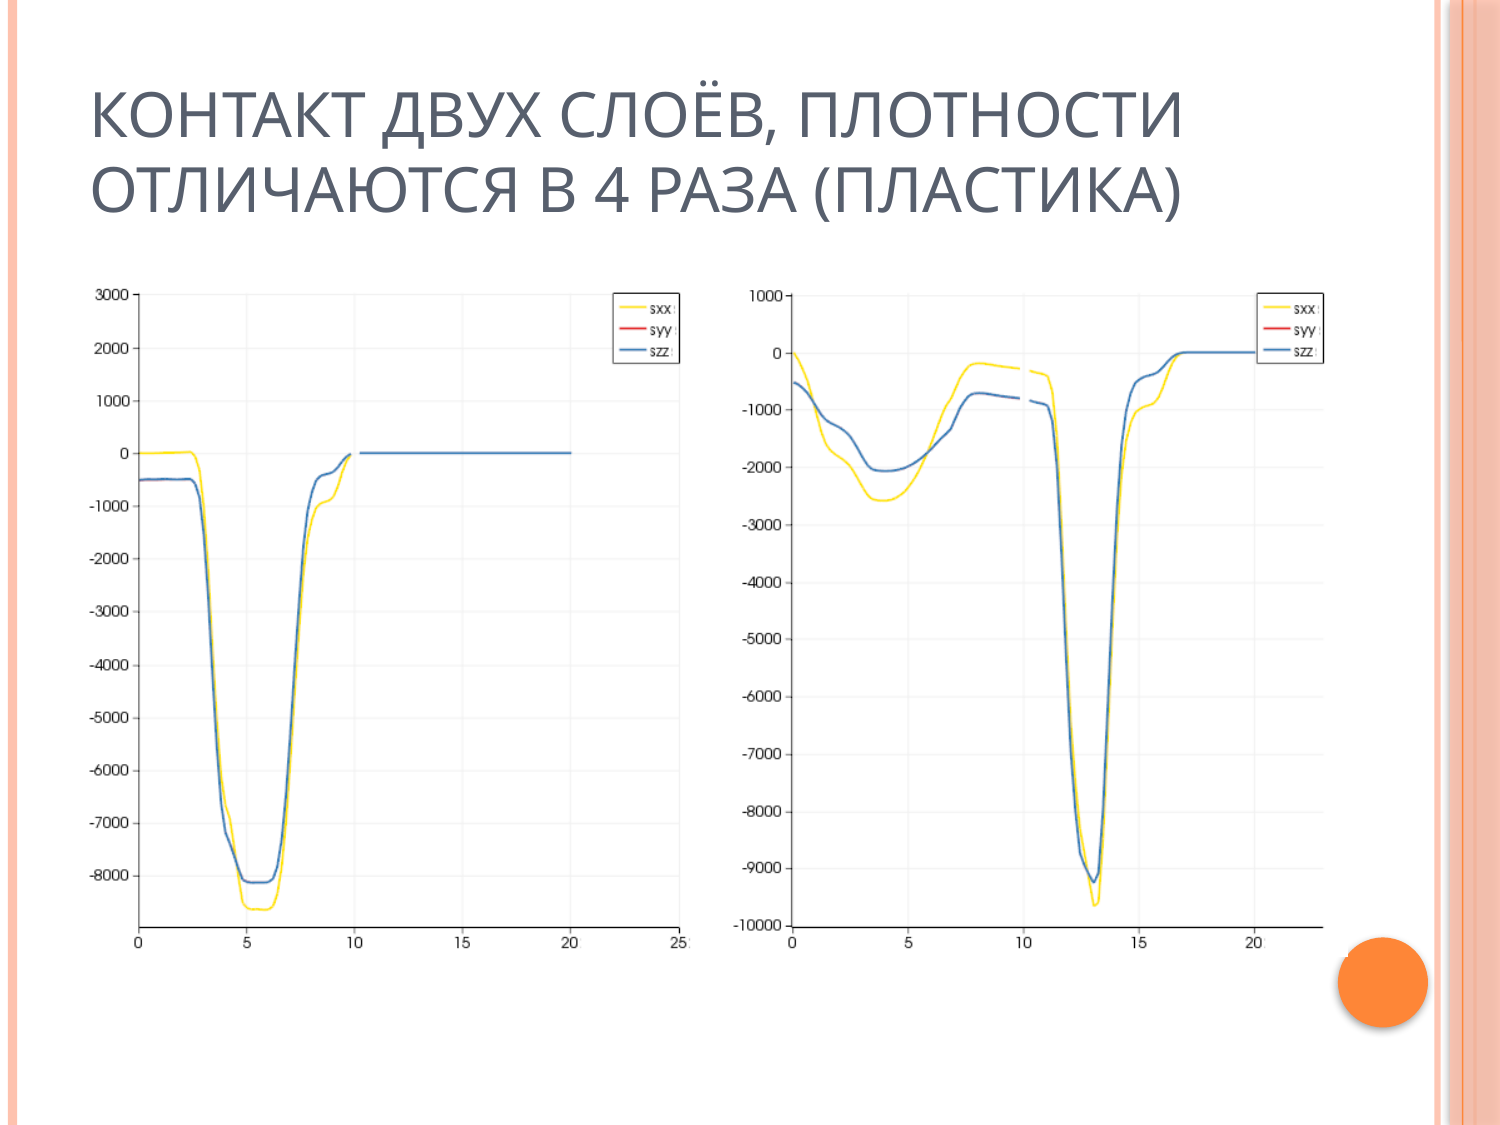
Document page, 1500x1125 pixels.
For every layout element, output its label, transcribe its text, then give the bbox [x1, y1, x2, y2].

picture [725, 268, 1349, 958]
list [81, 268, 704, 958]
title Контакт двух слоёв, плотности отличаются в 4 раза (пластика) [75, 45, 1300, 233]
